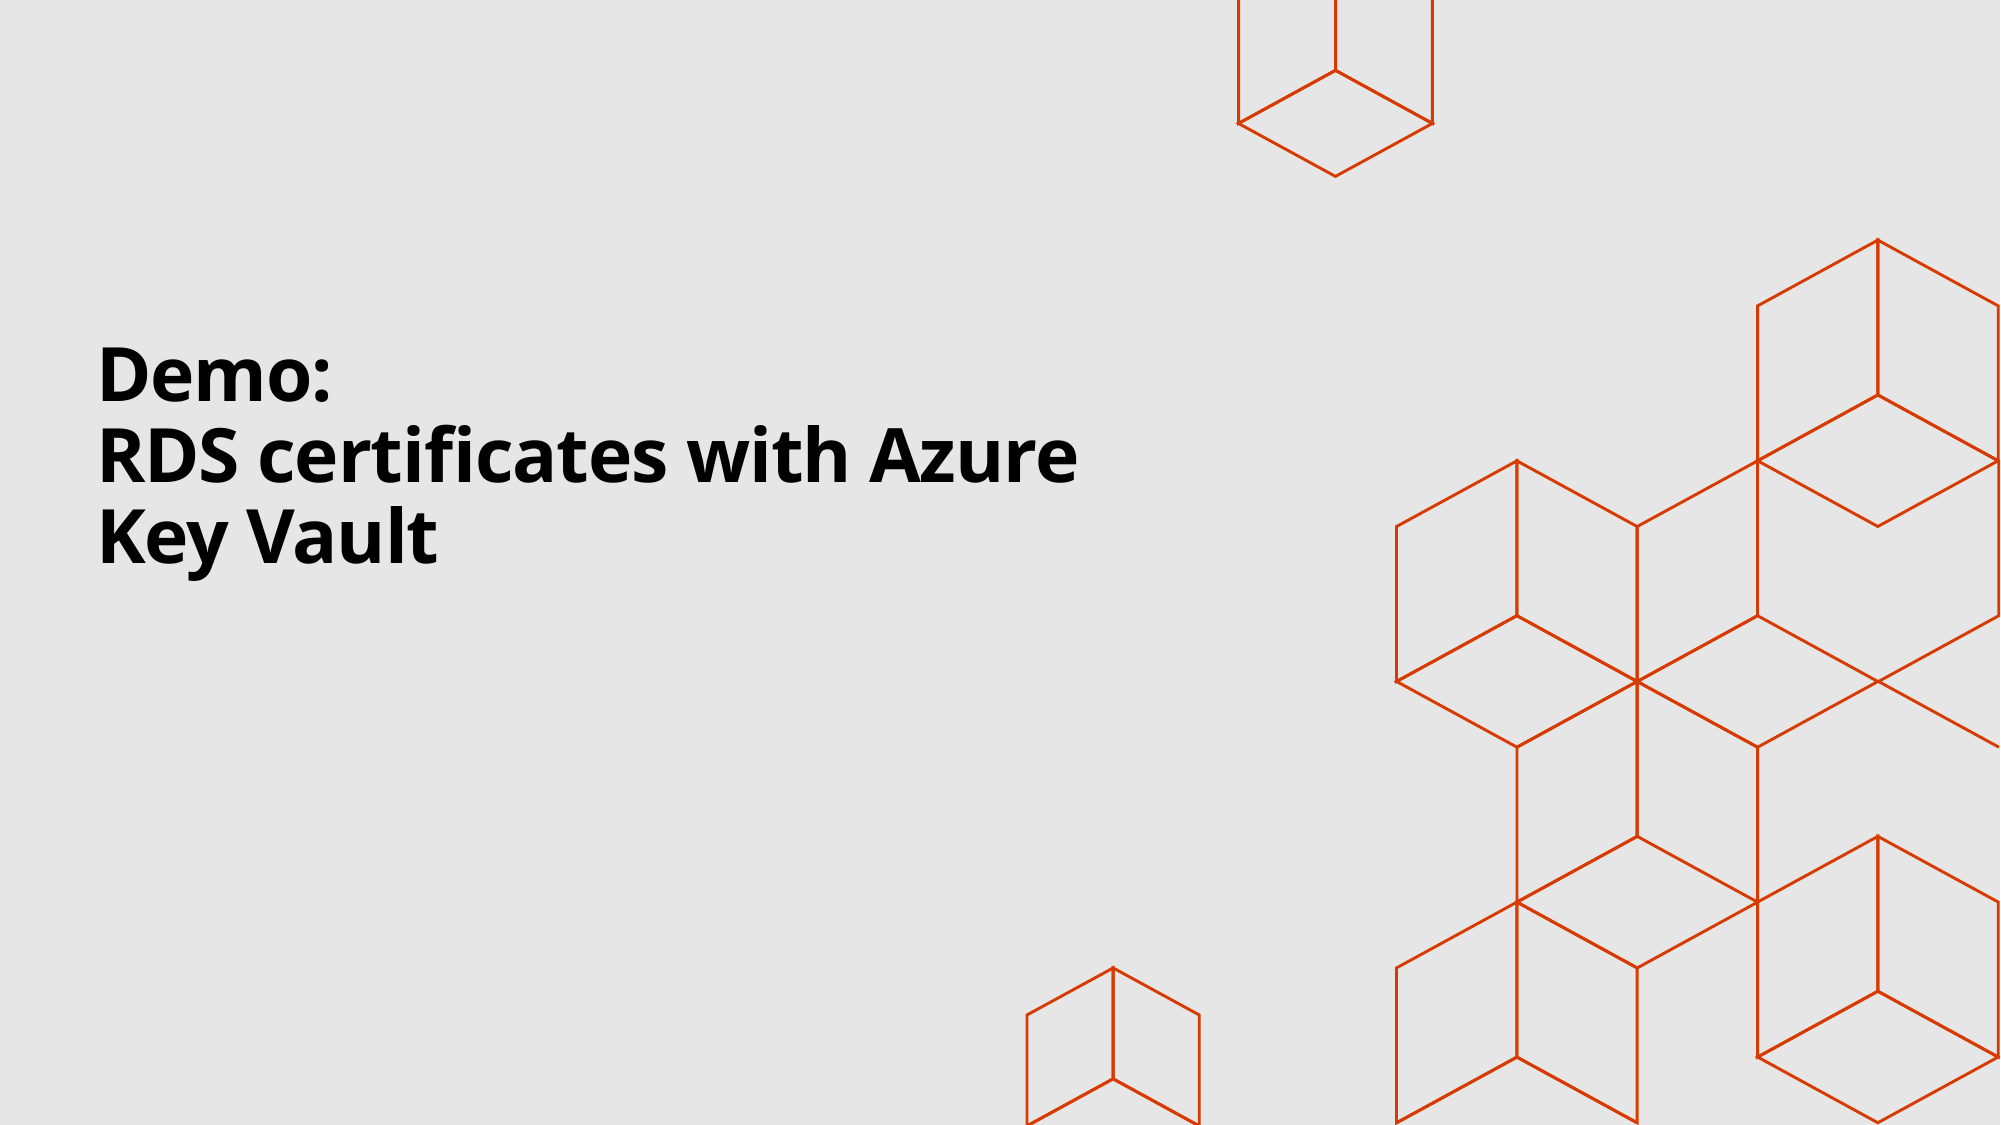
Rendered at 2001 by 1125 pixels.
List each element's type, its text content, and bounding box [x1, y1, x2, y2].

title Demo: RDS certificates with Azure Key Vault [96, 334, 1146, 580]
